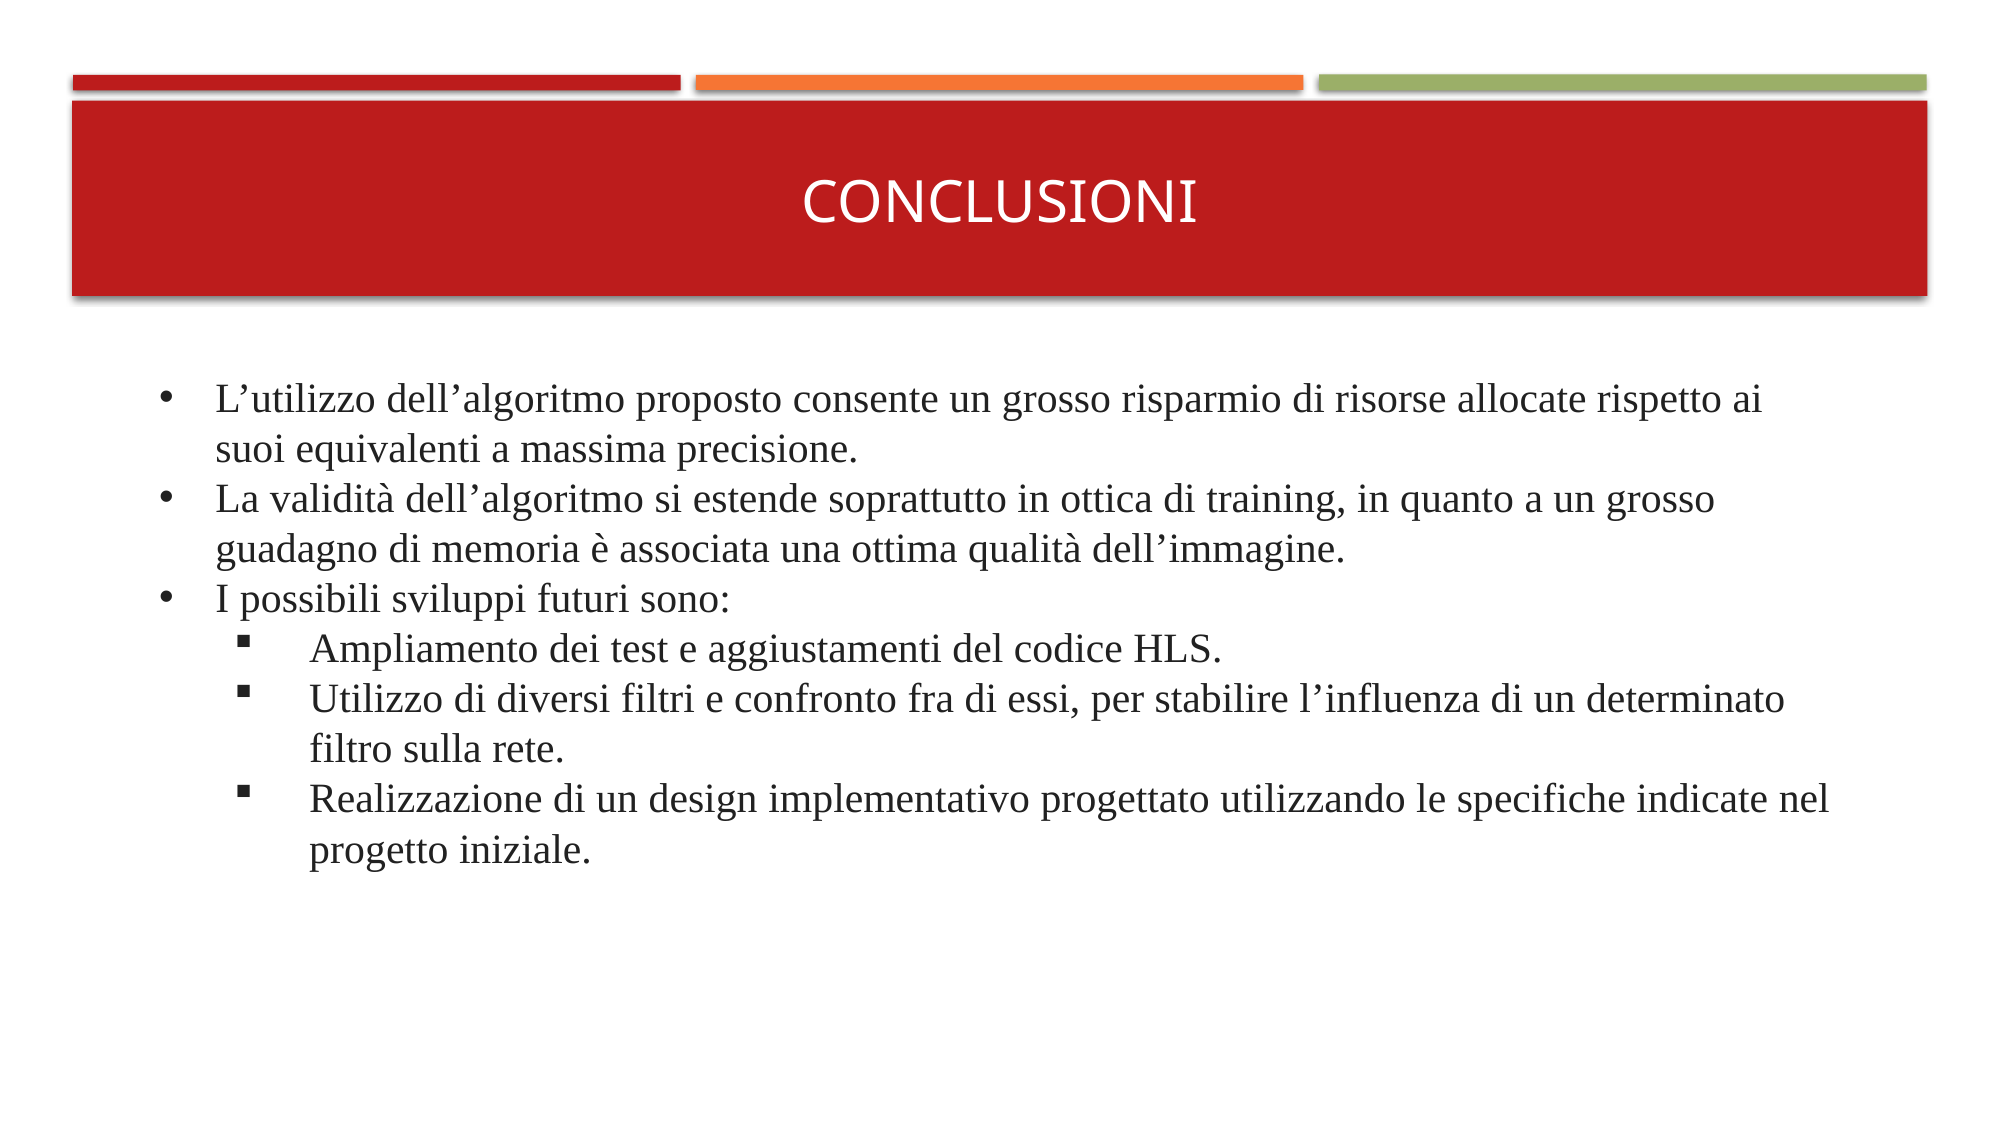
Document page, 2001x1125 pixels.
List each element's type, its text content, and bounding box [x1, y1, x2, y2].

text_box L’utilizzo dell’algoritmo proposto consente un grosso risparmio di risorse allocate rispetto ai suoi equivalenti a massima precisione. La validità dell’algoritmo si estende soprattutto in ottica di training, in quanto a un grosso guadagno di memoria è associata una ottima qualità dell’immagine. I possibili sviluppi futuri sono: Ampliamento dei test e aggiustamenti del codice HLS. Utilizzo di diversi filtri e confronto fra di essi, per stabilire l’influenza di un determinato filtro sulla rete. Realizzazione di un design implementativo progettato utilizzando le specifiche indicate nel progetto iniziale. [144, 363, 1856, 939]
title conclusioni [95, 75, 1905, 242]
